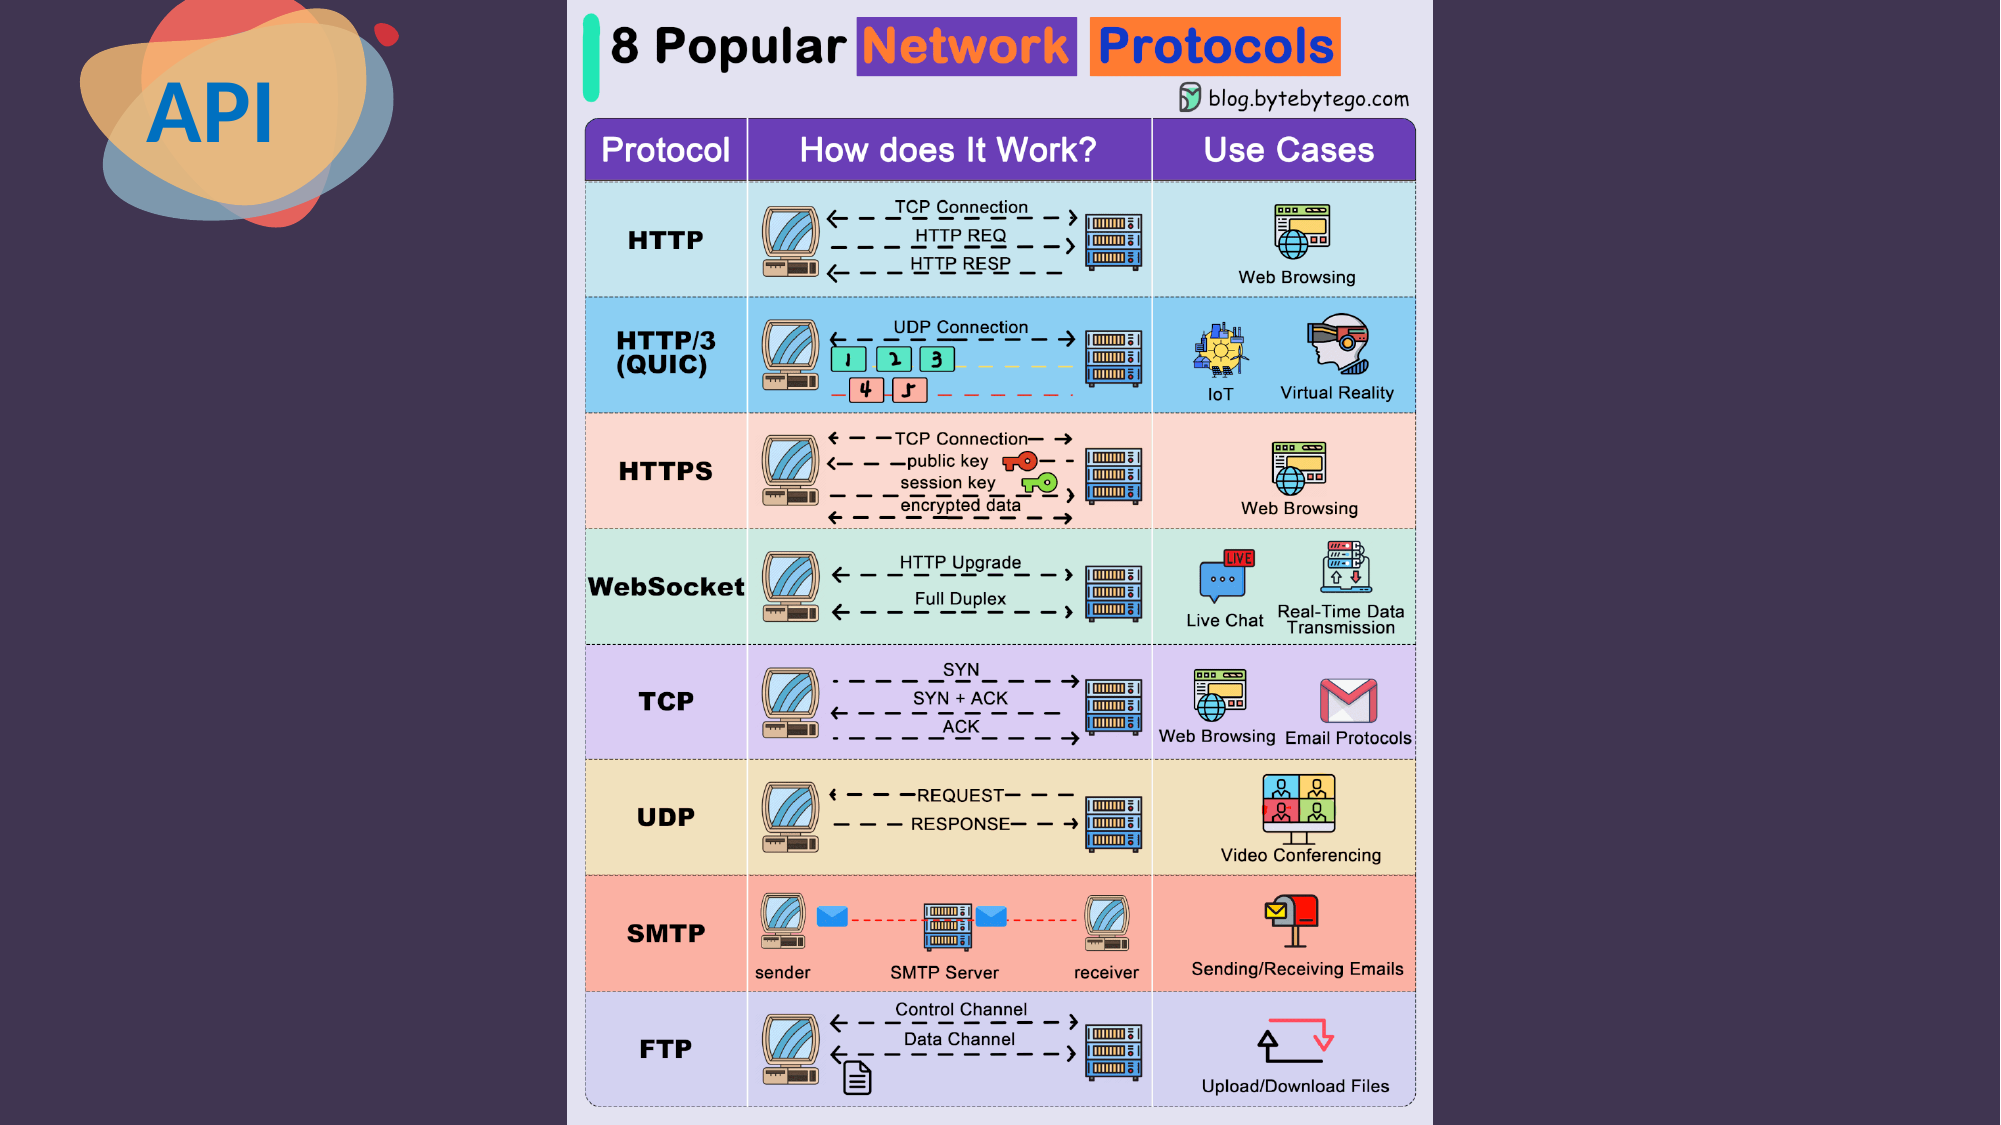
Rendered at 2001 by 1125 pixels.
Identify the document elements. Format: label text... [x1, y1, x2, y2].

picture [566, 0, 1433, 1125]
title API [131, 19, 359, 206]
